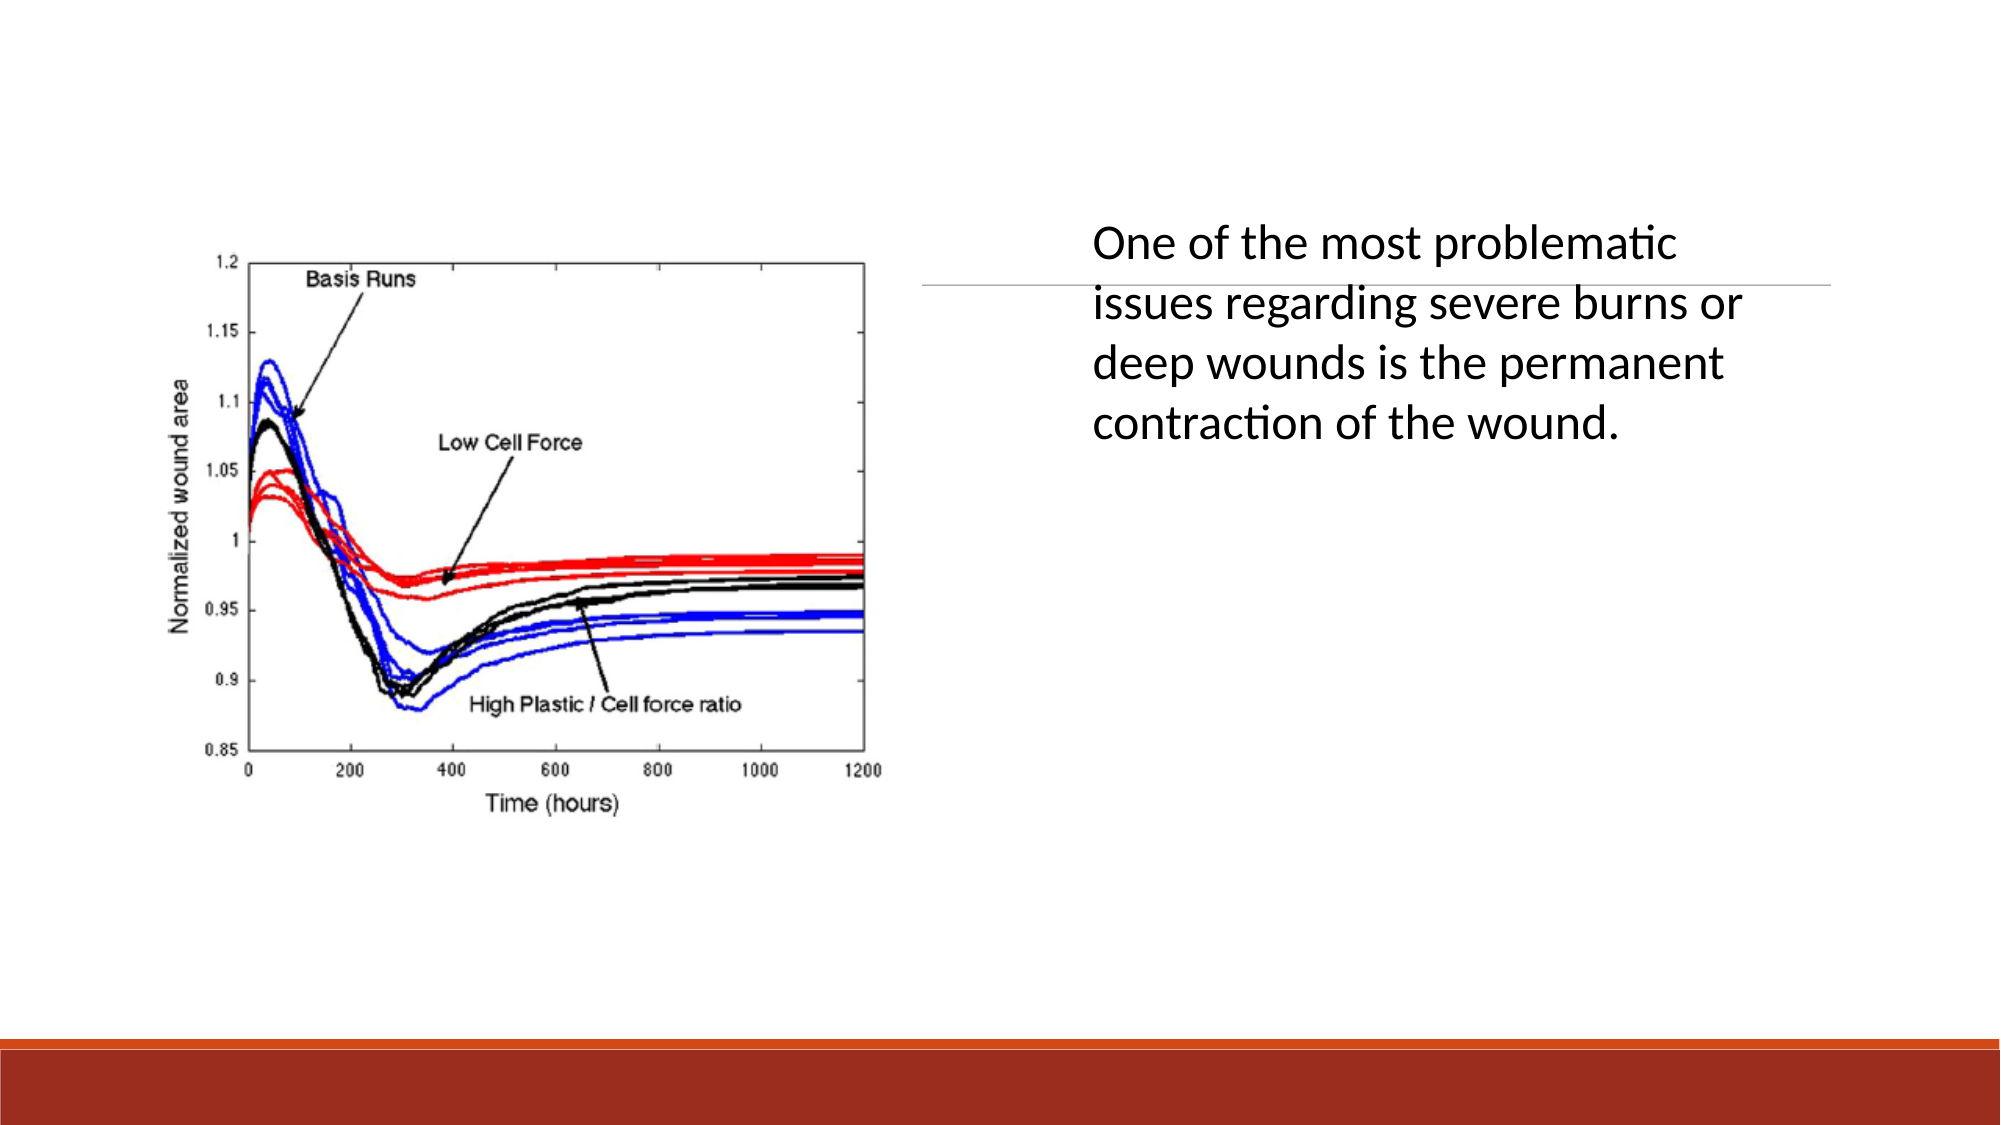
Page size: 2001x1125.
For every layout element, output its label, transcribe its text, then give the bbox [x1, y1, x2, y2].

text_box One of the most problematic issues regarding severe burns or deep wounds is the permanent contraction of the wound. [1077, 202, 1822, 457]
picture [129, 227, 923, 828]
